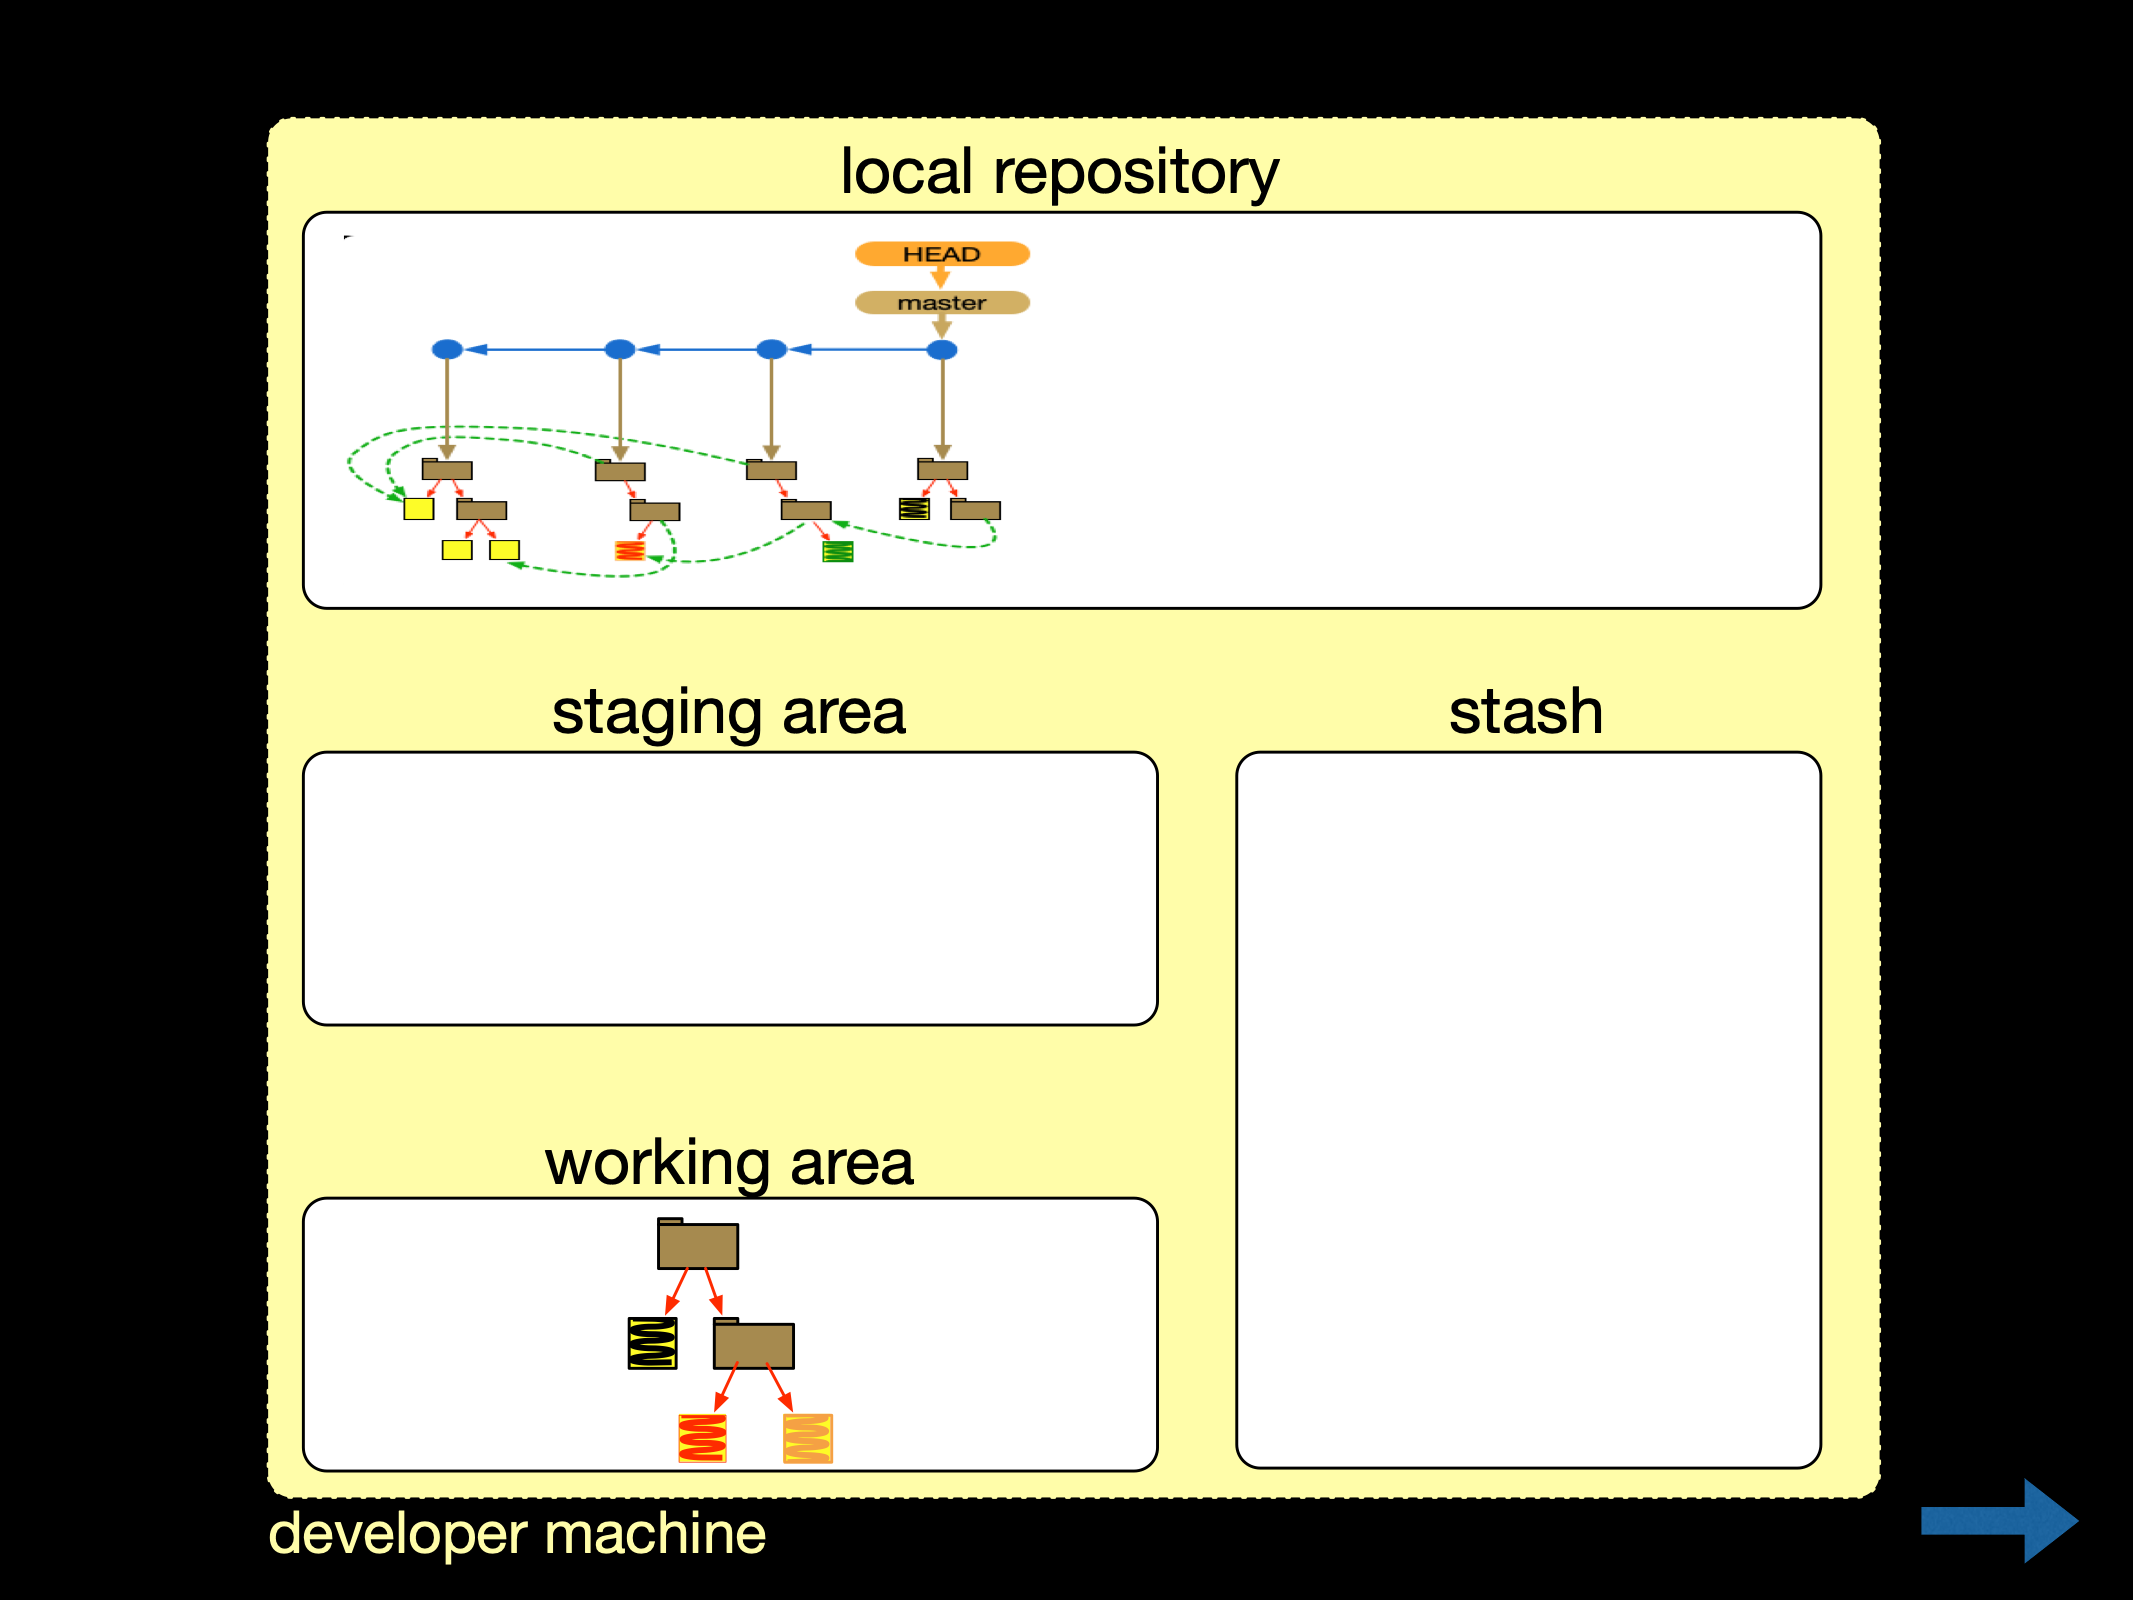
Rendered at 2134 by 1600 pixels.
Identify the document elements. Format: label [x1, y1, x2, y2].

text_box [1921, 1478, 2080, 1564]
picture [251, 110, 1884, 1585]
